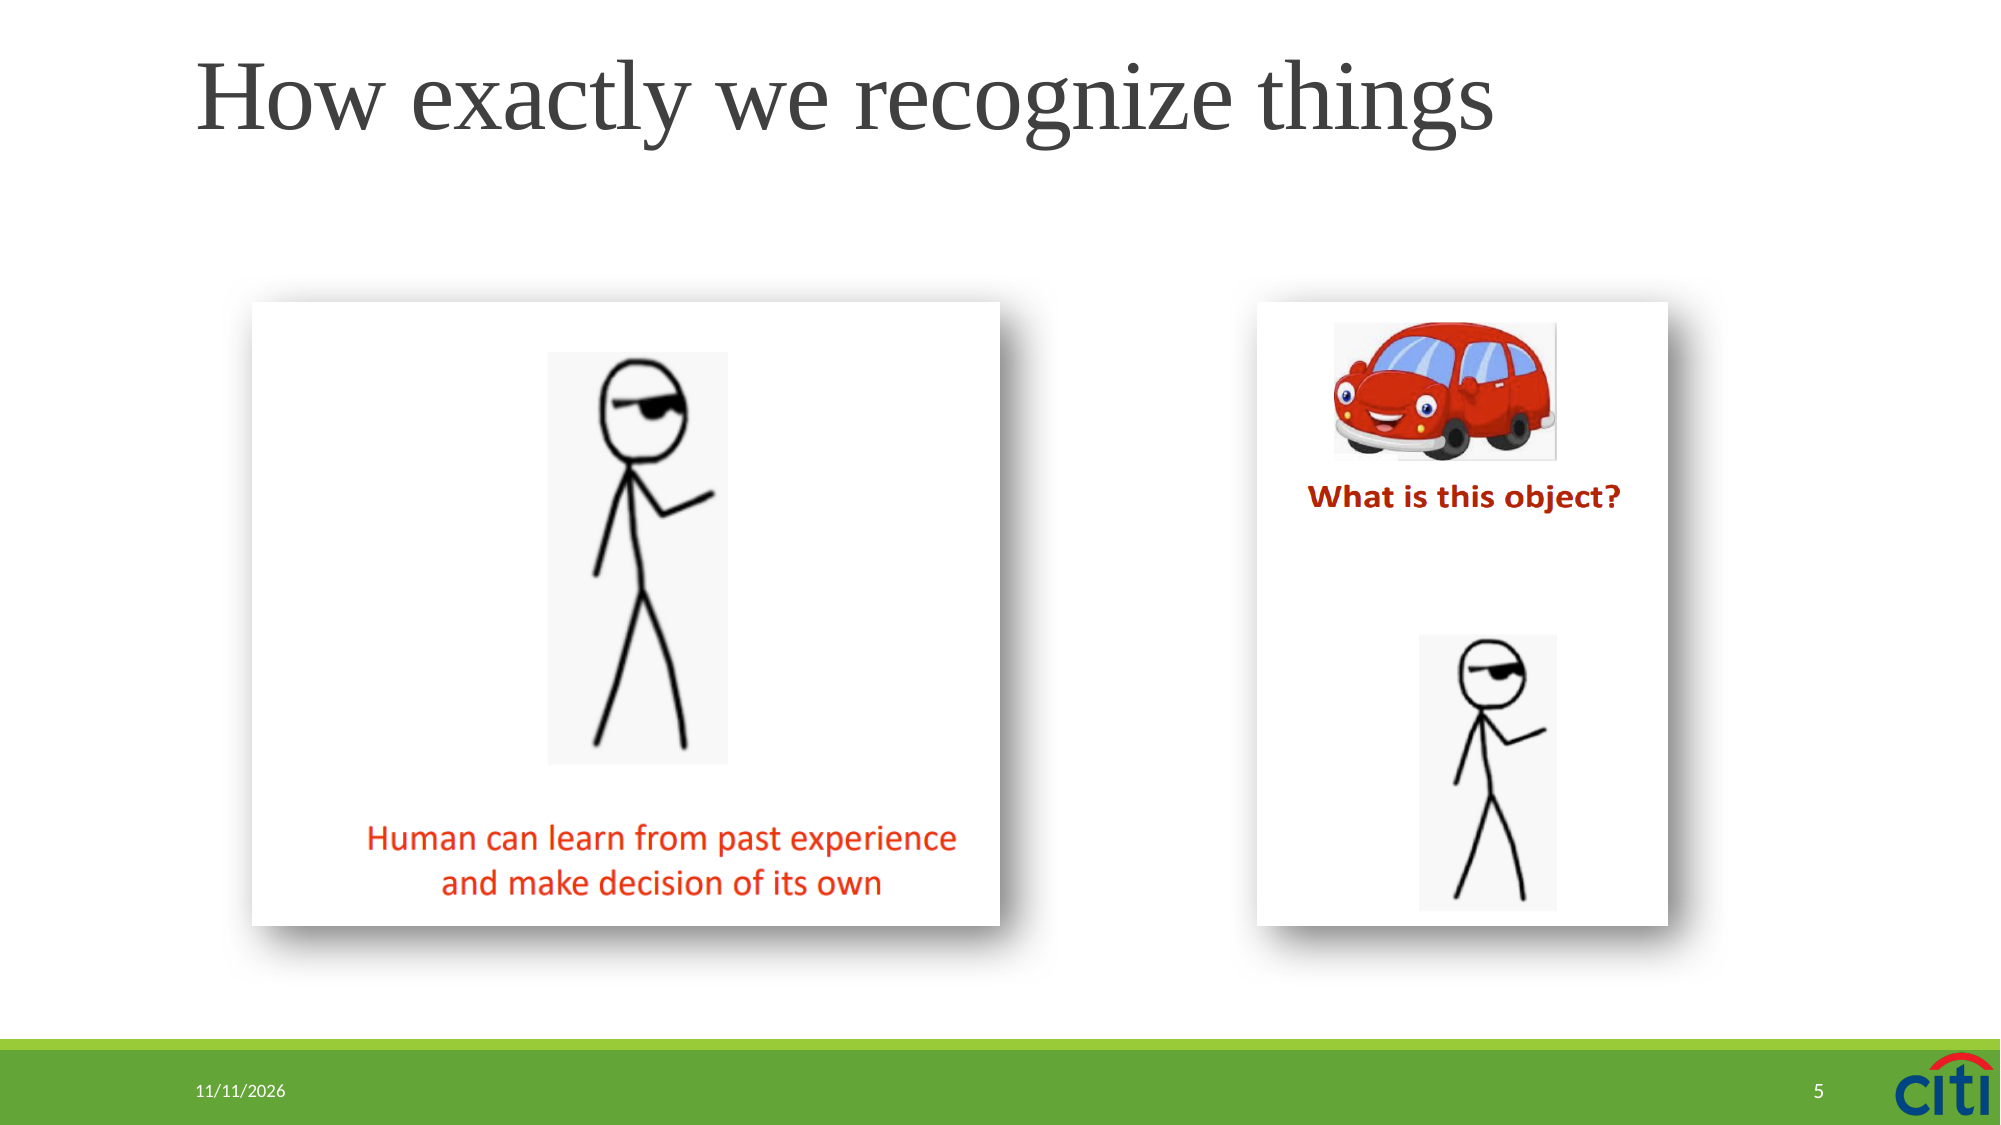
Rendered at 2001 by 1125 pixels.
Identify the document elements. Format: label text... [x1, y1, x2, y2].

slide_number 5 [1624, 1059, 1840, 1120]
title How exactly we recognize things [180, 0, 1830, 158]
picture [1895, 1051, 1994, 1116]
picture [120, 239, 1967, 927]
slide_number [180, 1059, 586, 1120]
